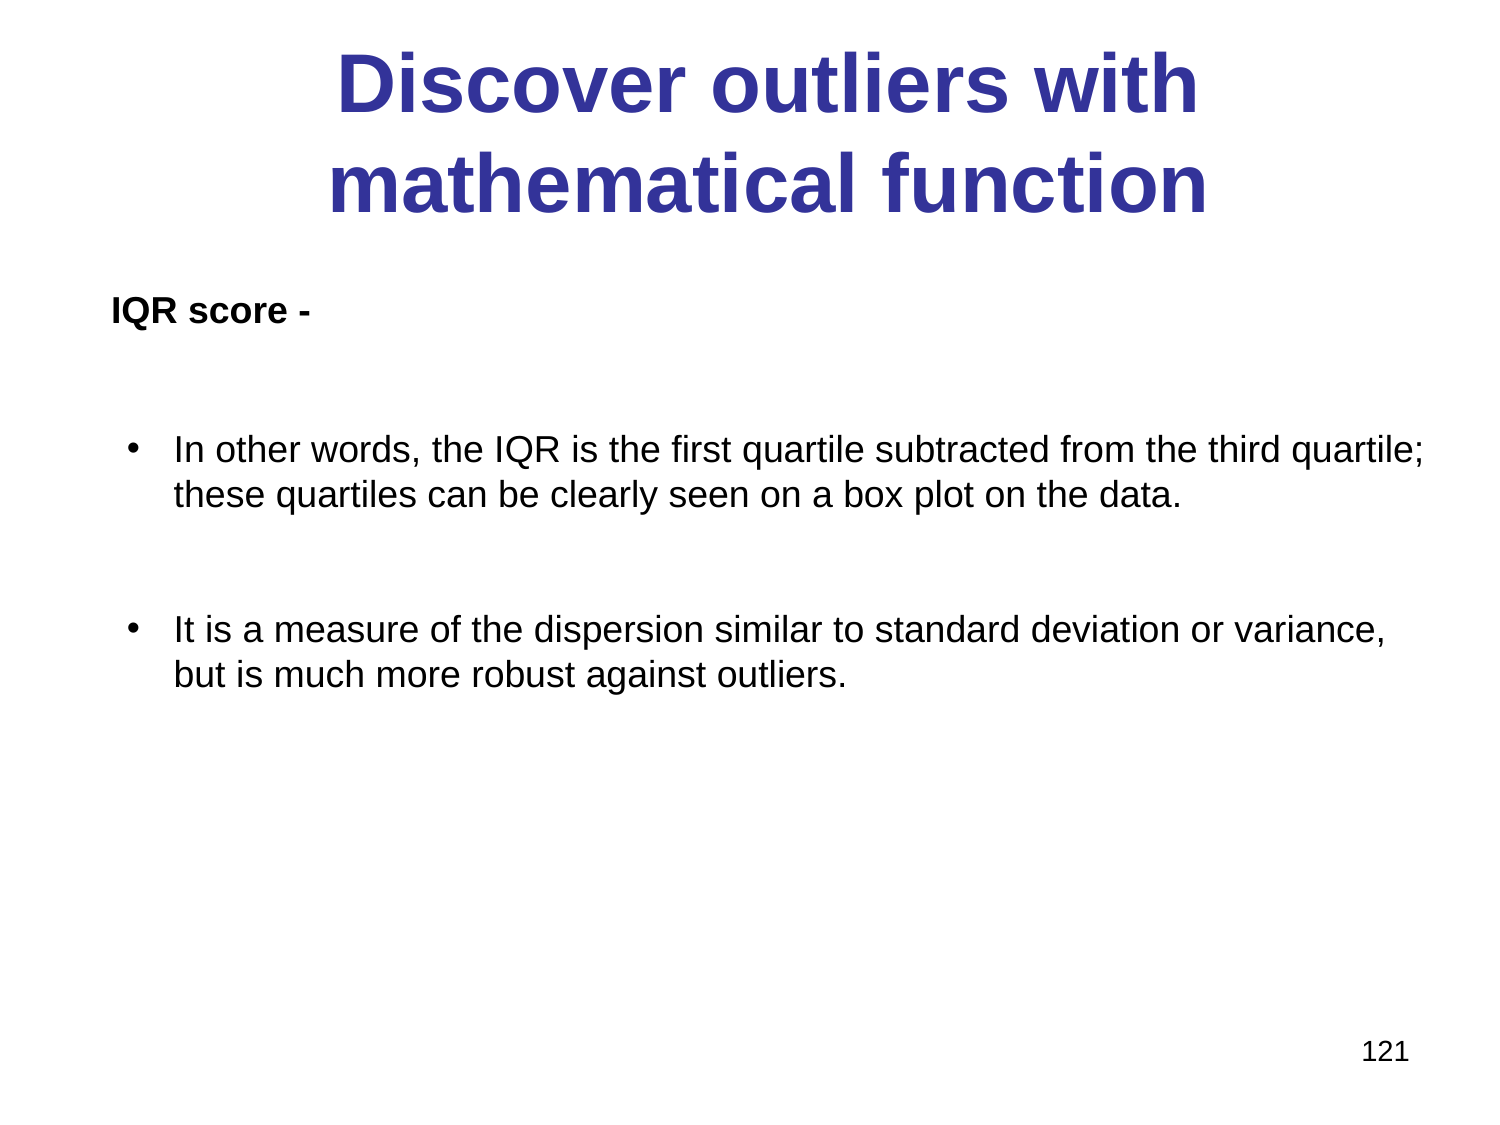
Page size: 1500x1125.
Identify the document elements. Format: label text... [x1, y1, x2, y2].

text_box In other words, the IQR is the first quartile subtracted from the third quartile; these quartiles can be clearly seen on a box plot on the data. It is a measure of the dispersion similar to standard deviation or variance, but is much more robust against outliers. [112, 417, 1447, 702]
slide_number 121 [1074, 1024, 1426, 1103]
title Discover outliers with mathematical function [93, 35, 1444, 172]
text_box IQR score - [96, 278, 326, 339]
text_box [49, 172, 1447, 279]
